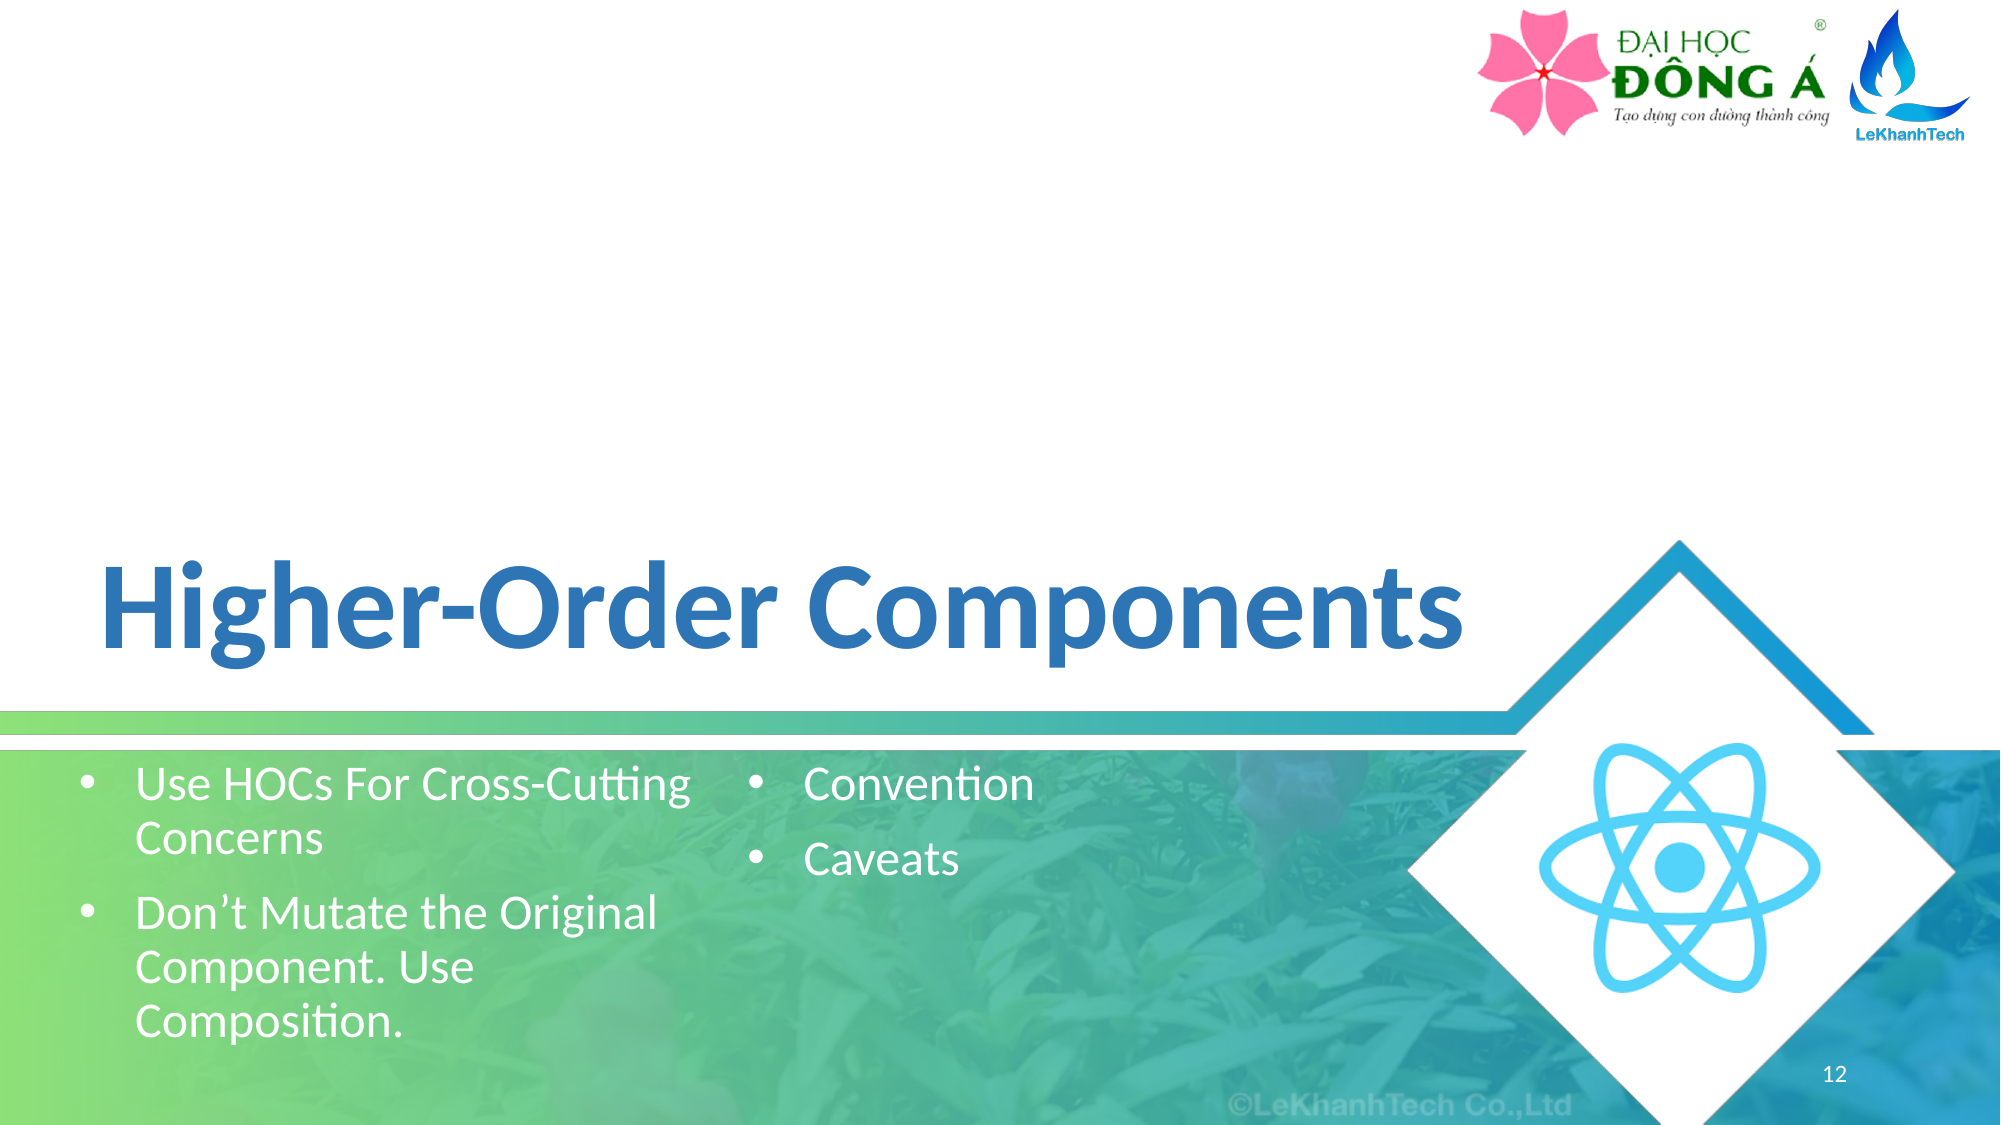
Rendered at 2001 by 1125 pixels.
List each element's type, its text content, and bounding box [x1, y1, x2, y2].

picture [1465, 5, 1980, 144]
picture [0, 540, 2000, 1125]
slide_number 12 [1412, 1042, 1863, 1103]
list Use HOCs For Cross-Cutting Concerns Don’t Mutate the Original Component. Use Composition. Convention Caveats [26, 749, 1394, 1122]
title Higher-Order Components [84, 214, 1862, 683]
